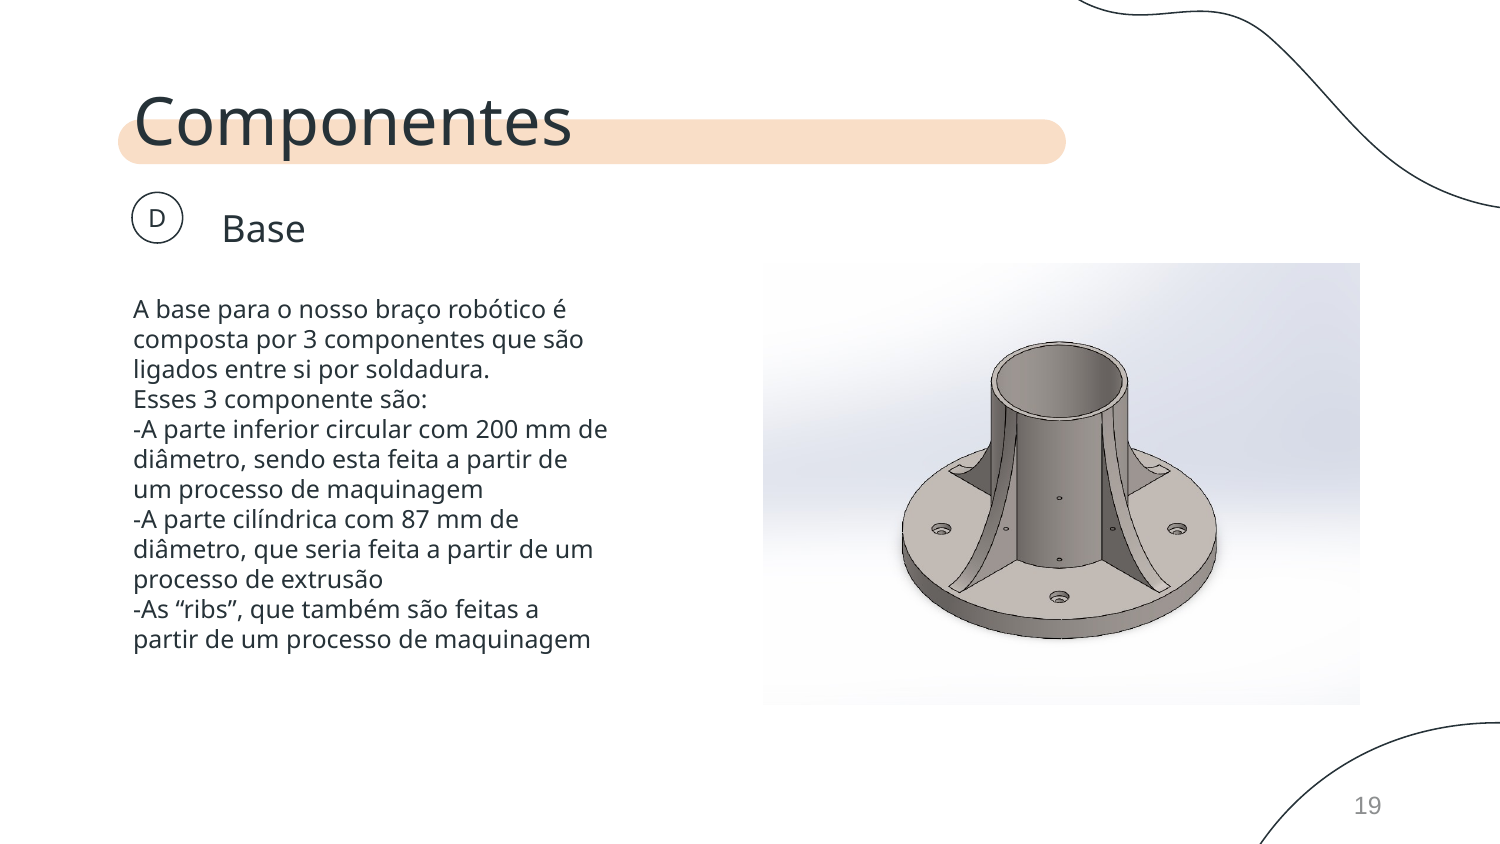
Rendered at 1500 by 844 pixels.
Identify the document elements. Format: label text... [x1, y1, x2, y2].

picture [763, 262, 1360, 705]
subtitle A base para o nosso braço robótico é composta por 3 componentes que são ligados entre si por soldadura. Esses 3 componente são: -A parte inferior circular com 200 mm de diâmetro, sendo esta feita a partir de um processo de maquinagem -A parte cilíndrica com 87 mm de diâmetro, que seria feita a partir de um processo de extrusão -As “ribs”, que também são feitas a partir de um processo de maquinagem [118, 278, 626, 380]
text_box D [131, 192, 183, 244]
title Componentes [118, 63, 1382, 165]
slide_number 19 [1059, 782, 1397, 828]
subtitle Base [206, 189, 688, 251]
